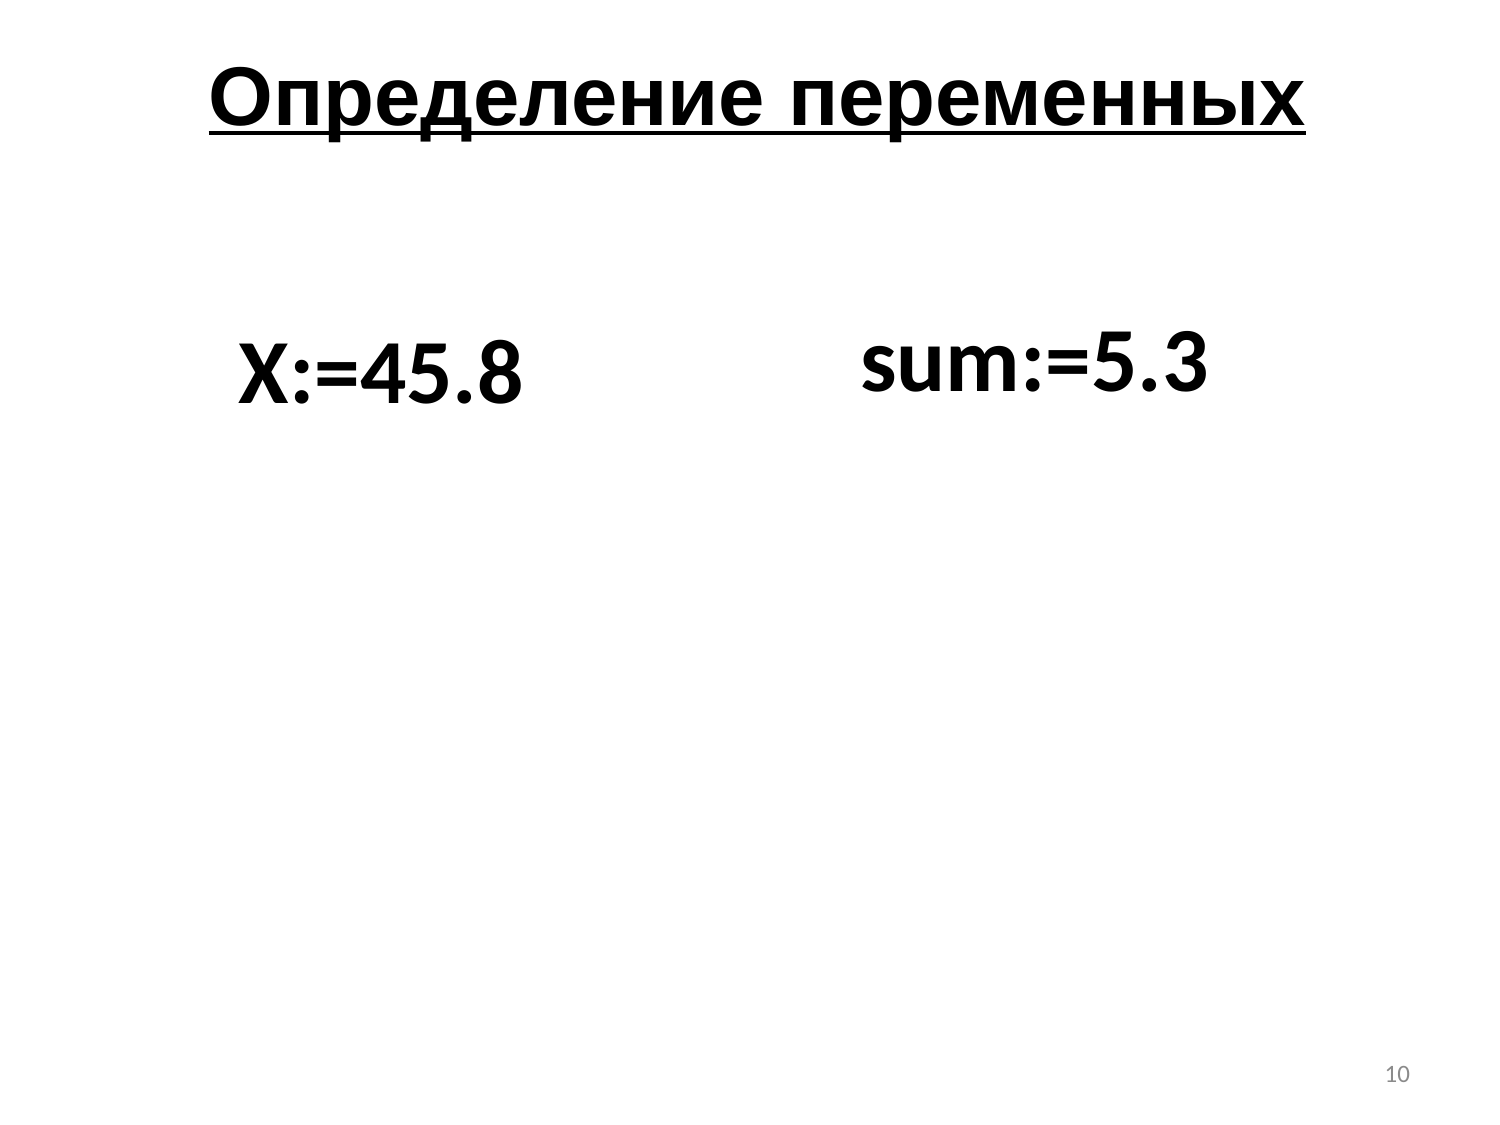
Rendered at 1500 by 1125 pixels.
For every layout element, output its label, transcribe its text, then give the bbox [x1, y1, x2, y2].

text_box sum:=5.3 [845, 292, 1224, 418]
text_box Определение переменных [193, 35, 1322, 150]
slide_number 10 [1074, 1042, 1425, 1103]
text_box X:=45.8 [223, 304, 540, 430]
